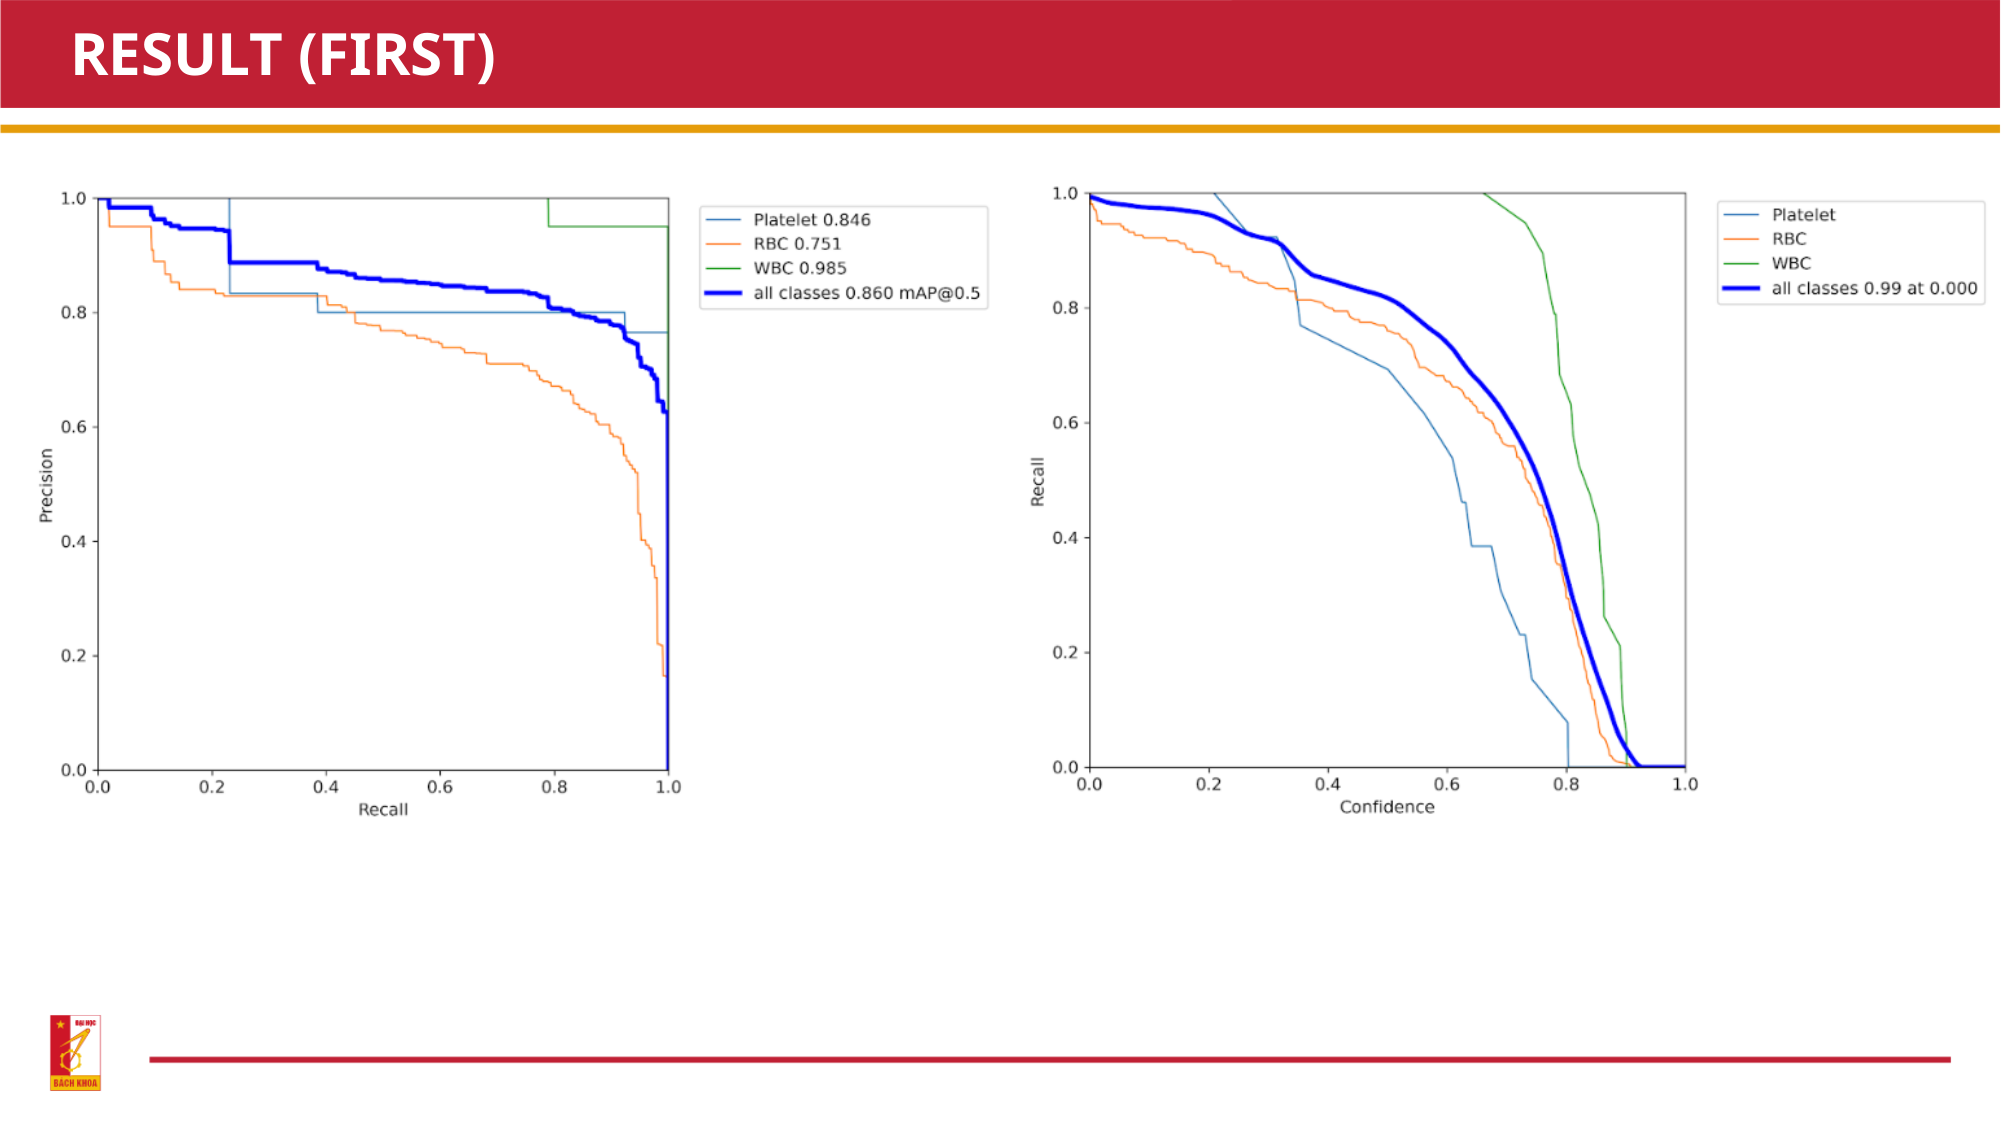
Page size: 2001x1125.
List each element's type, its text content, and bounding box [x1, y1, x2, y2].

title RESULT (FIRST) [55, 9, 1945, 81]
picture [0, 0, 2001, 1125]
